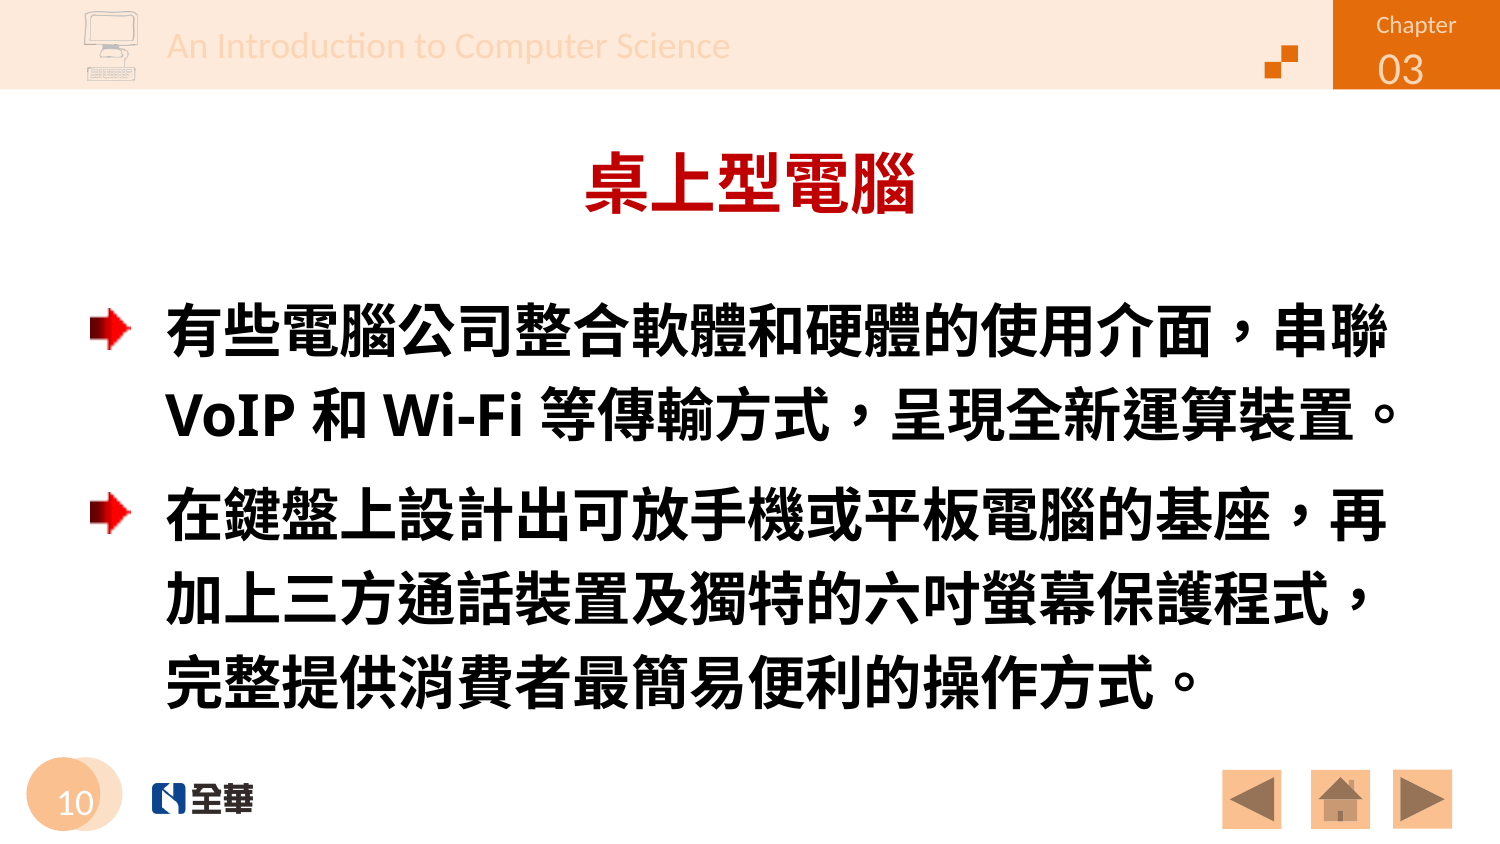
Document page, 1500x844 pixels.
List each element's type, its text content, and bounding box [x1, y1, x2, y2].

title 桌上型電腦 [75, 119, 1425, 245]
picture [90, 308, 131, 350]
picture [152, 783, 253, 814]
picture [90, 492, 131, 534]
picture [84, 11, 138, 81]
list 有些電腦公司整合軟體和硬體的使用介面，串聯VoIP和Wi-Fi等傳輸方式，呈現全新運算裝置。 在鍵盤上設計出可放手機或平板電腦的基座，再加上三方通話裝置及獨特的六吋螢幕保護程式，完整提供消費者最簡易便利的操作方式。 [75, 272, 1425, 754]
